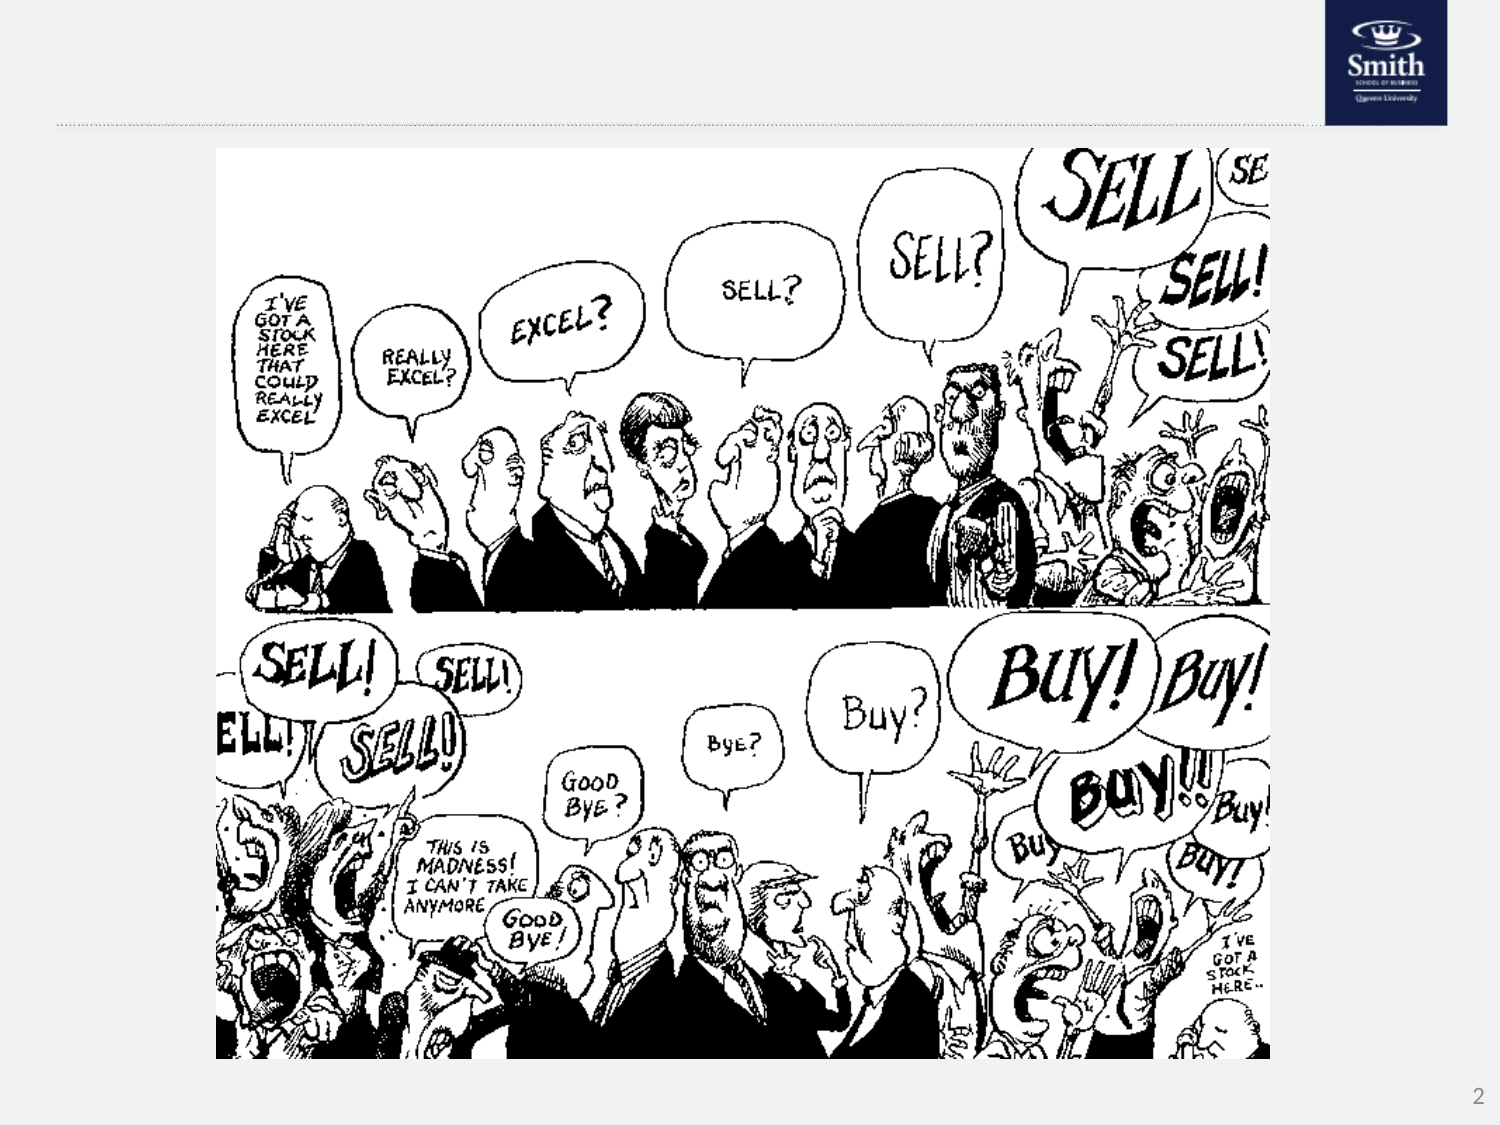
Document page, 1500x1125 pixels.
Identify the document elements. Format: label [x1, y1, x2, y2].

picture [215, 147, 1270, 1059]
